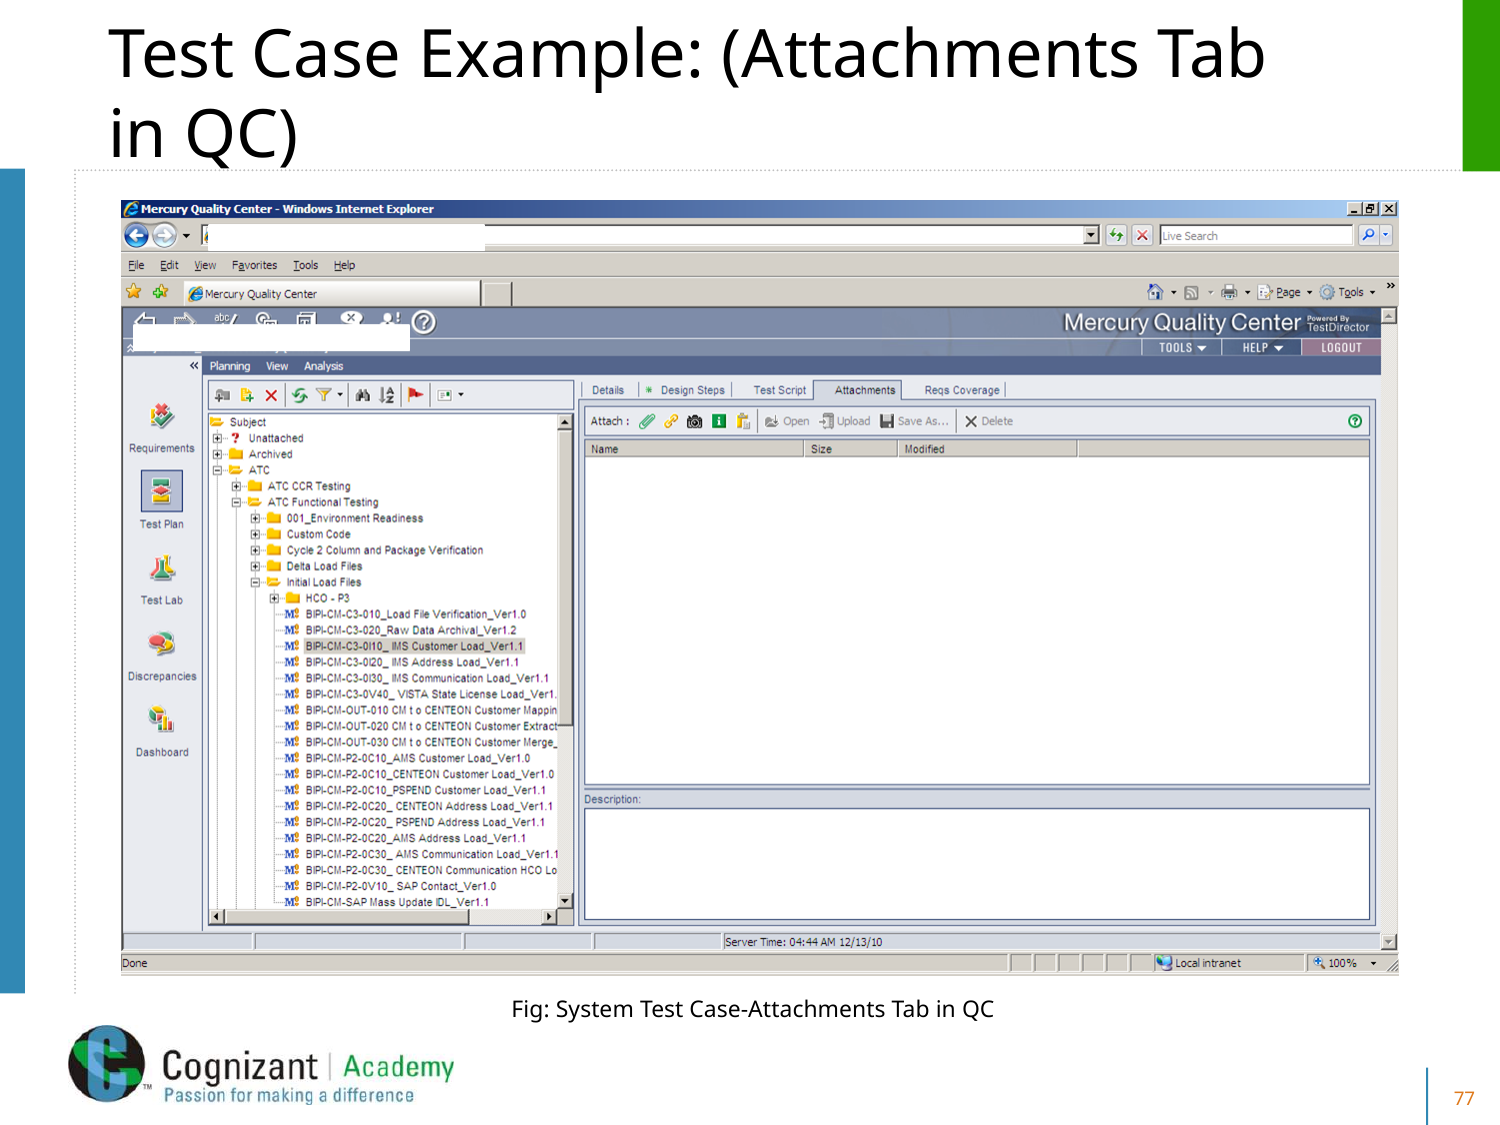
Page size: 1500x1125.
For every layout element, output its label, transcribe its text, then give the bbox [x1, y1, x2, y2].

text_box Fig: System Test Case-Attachments Tab in QC [462, 987, 1050, 1030]
picture [119, 199, 1401, 977]
picture [68, 1025, 454, 1105]
title Test Case Example: (Attachments Tab in QC) [93, 40, 1319, 142]
slide_number 77 [1434, 1078, 1496, 1117]
